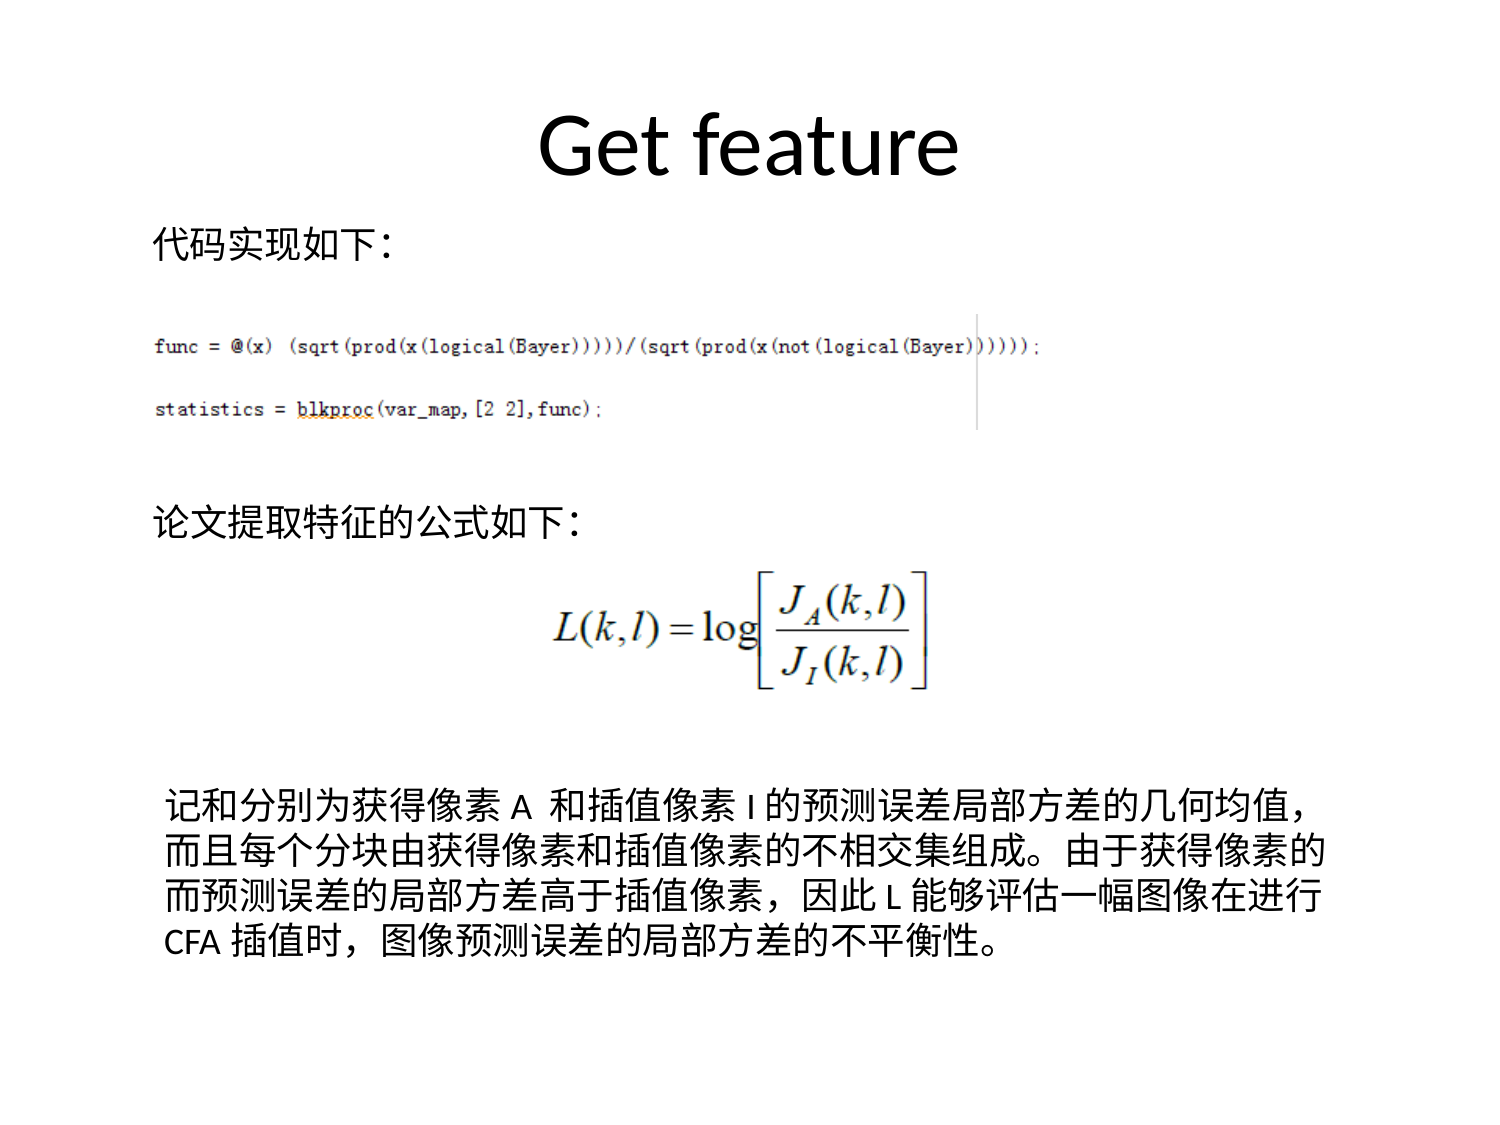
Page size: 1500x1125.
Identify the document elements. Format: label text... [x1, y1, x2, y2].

picture [539, 559, 964, 699]
text_box 论文提取特征的公式如下： [138, 491, 618, 552]
title Get feature [75, 45, 1425, 233]
text_box 代码实现如下： [137, 213, 430, 274]
picture [149, 314, 1050, 431]
